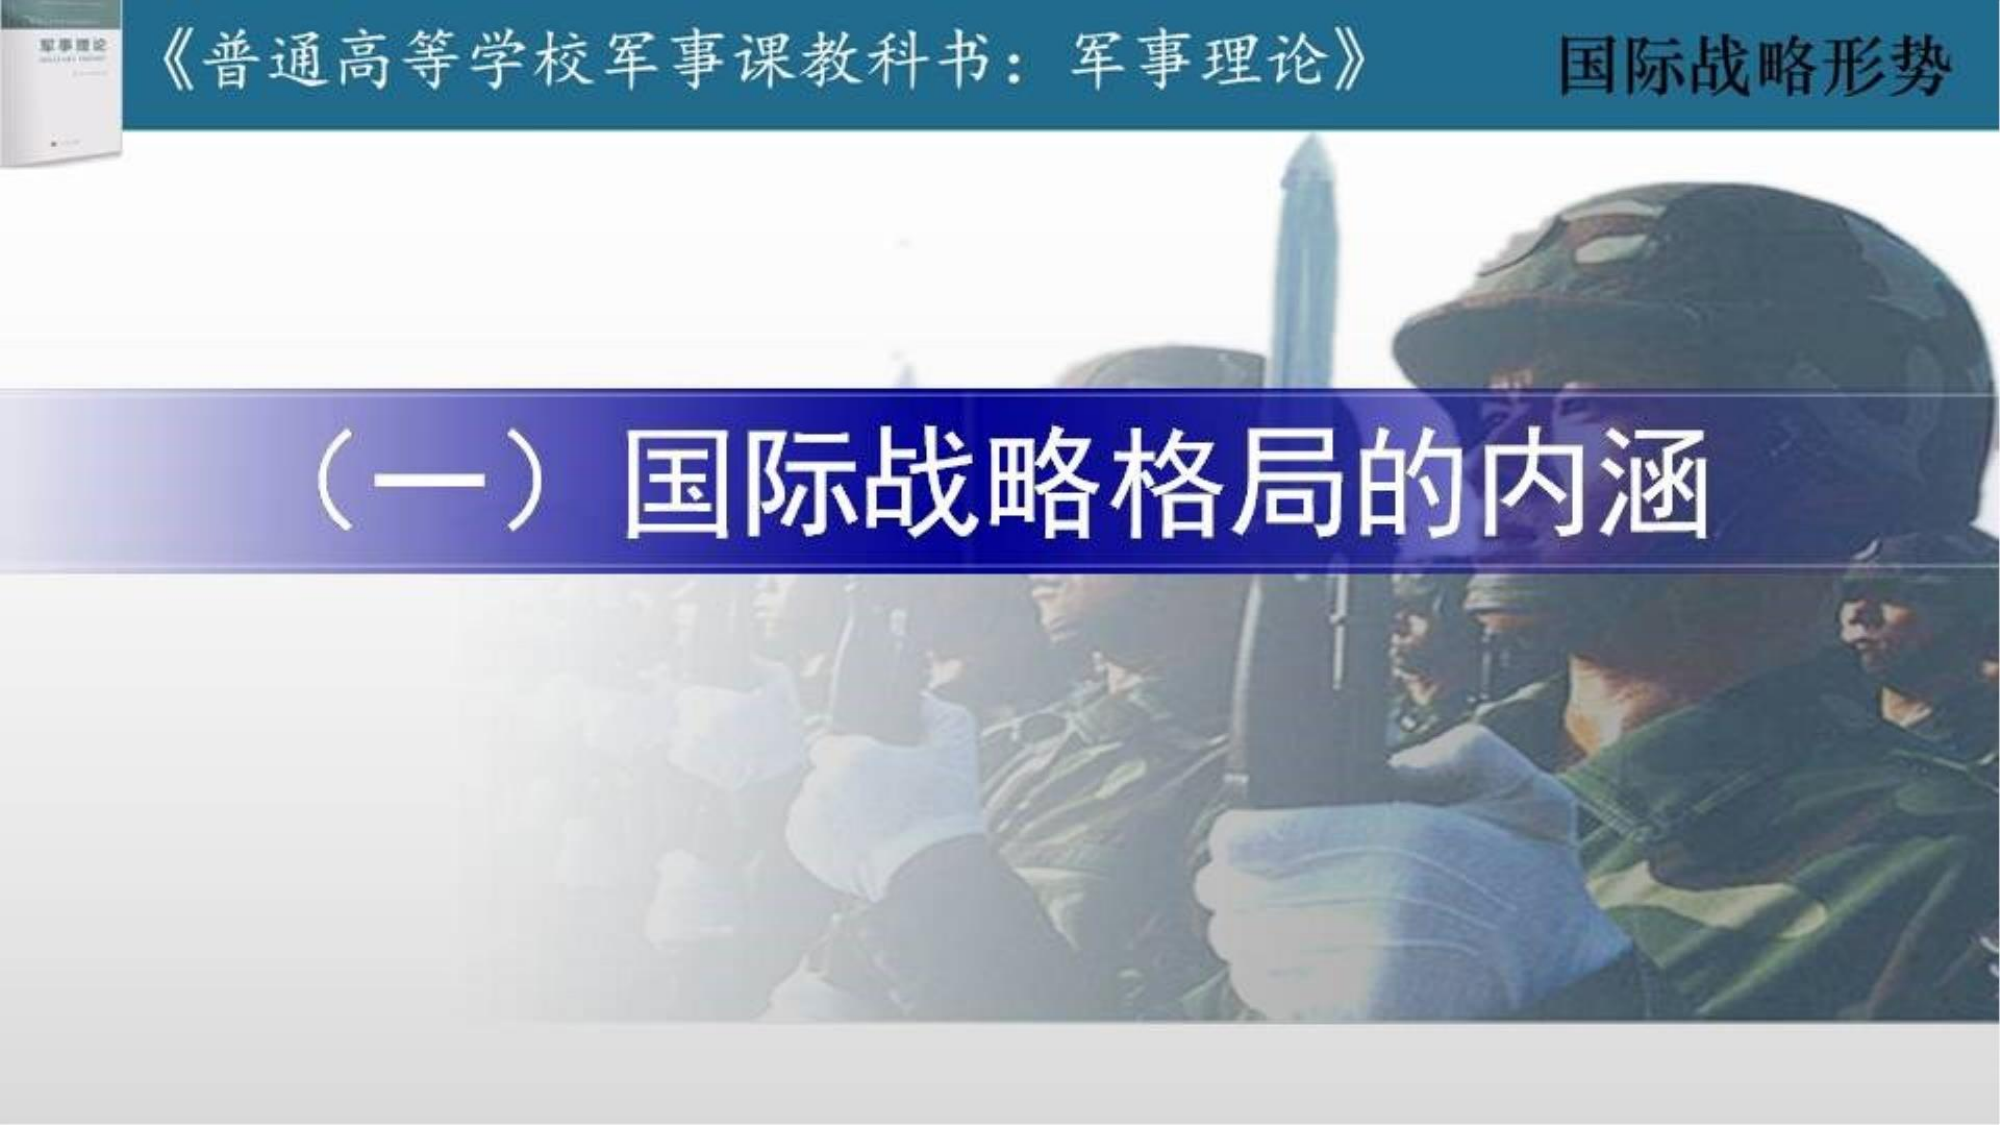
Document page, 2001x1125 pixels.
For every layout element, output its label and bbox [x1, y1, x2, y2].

text_box [0, 0, 2000, 1125]
